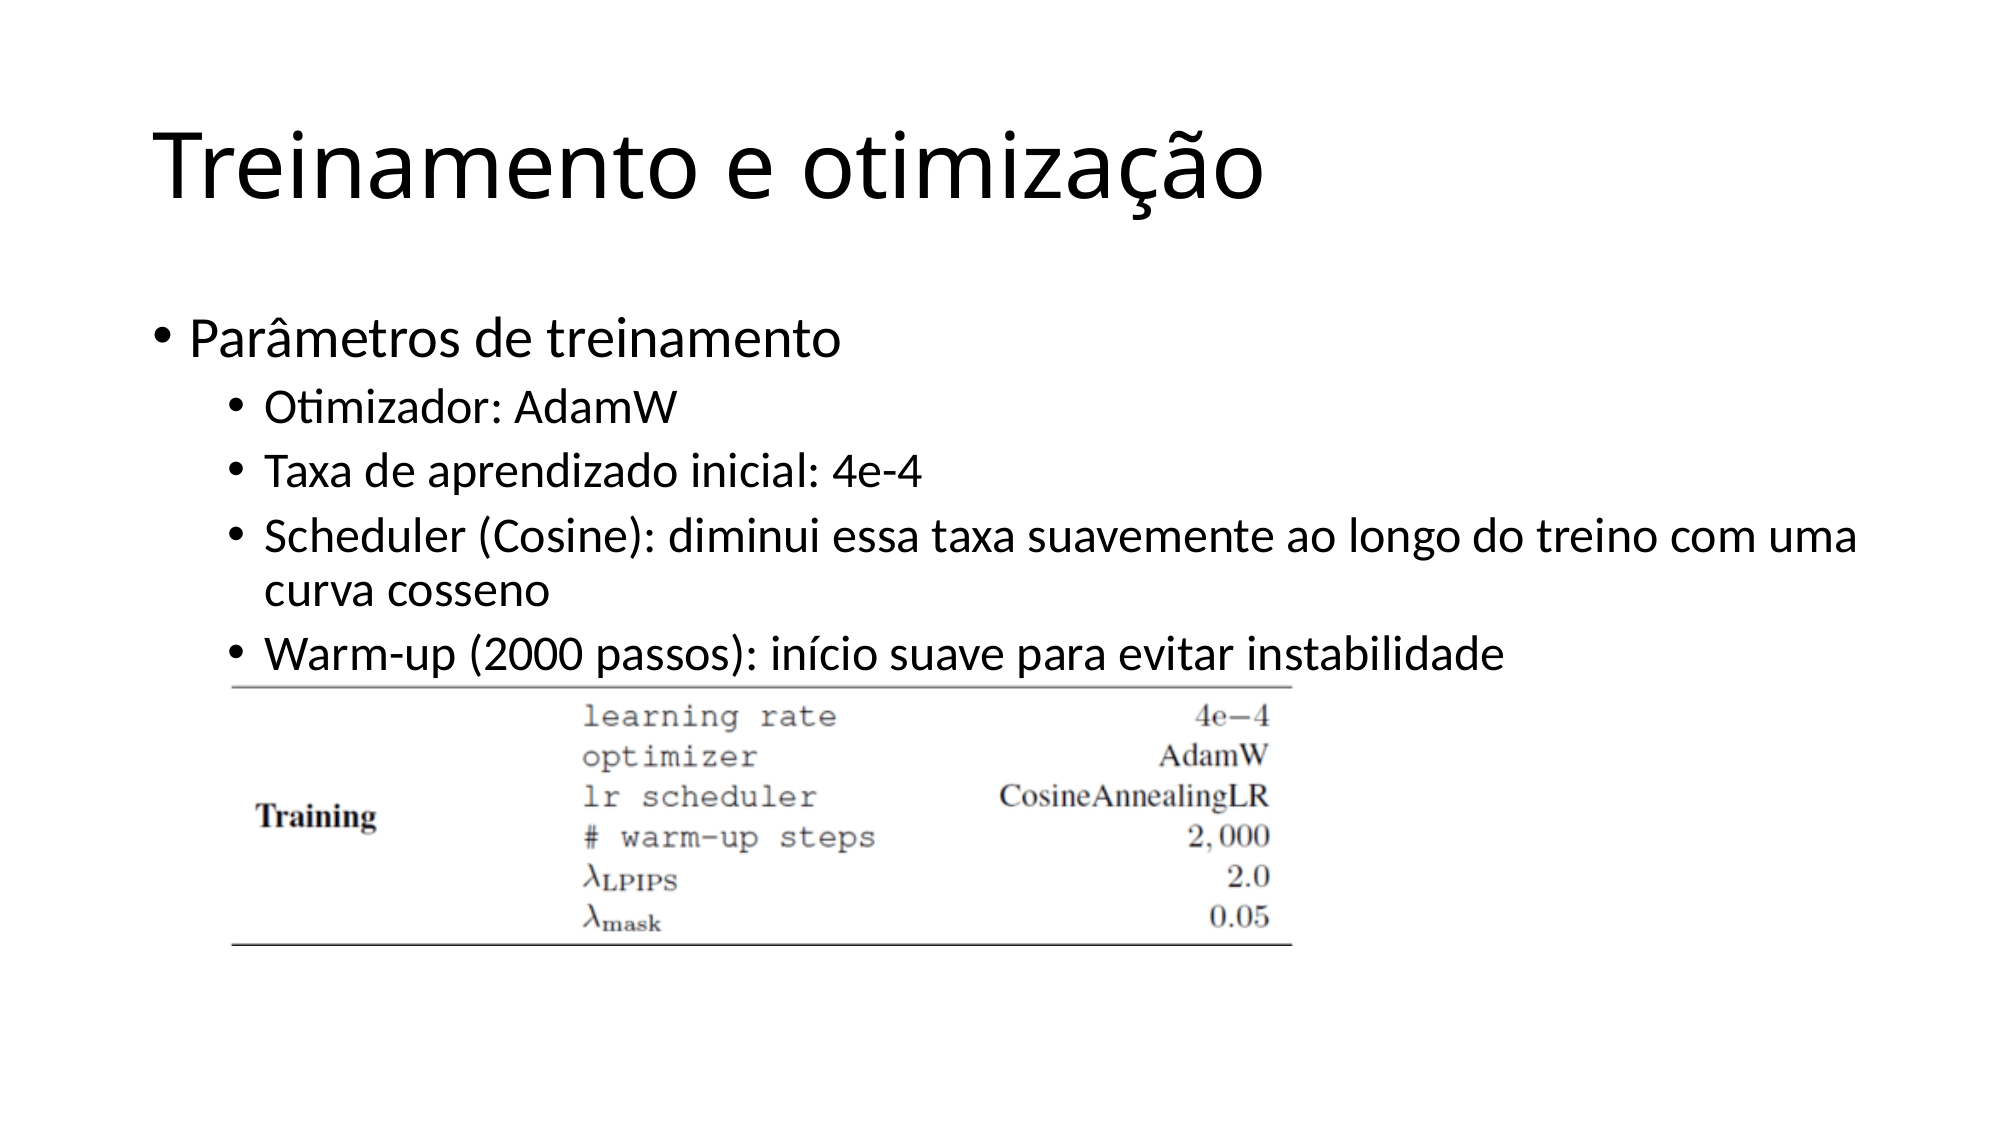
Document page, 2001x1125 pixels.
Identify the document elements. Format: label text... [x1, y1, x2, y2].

title Treinamento e otimização [137, 59, 1863, 278]
picture [215, 682, 1323, 946]
text_box Parâmetros de treinamento Otimizador: AdamW Taxa de aprendizado inicial: 4e-4 Scheduler (Cosine): diminui essa taxa suavemente ao longo do treino com uma curva cosseno Warm-up (2000 passos): início suave para evitar instabilidade [137, 299, 1937, 1066]
